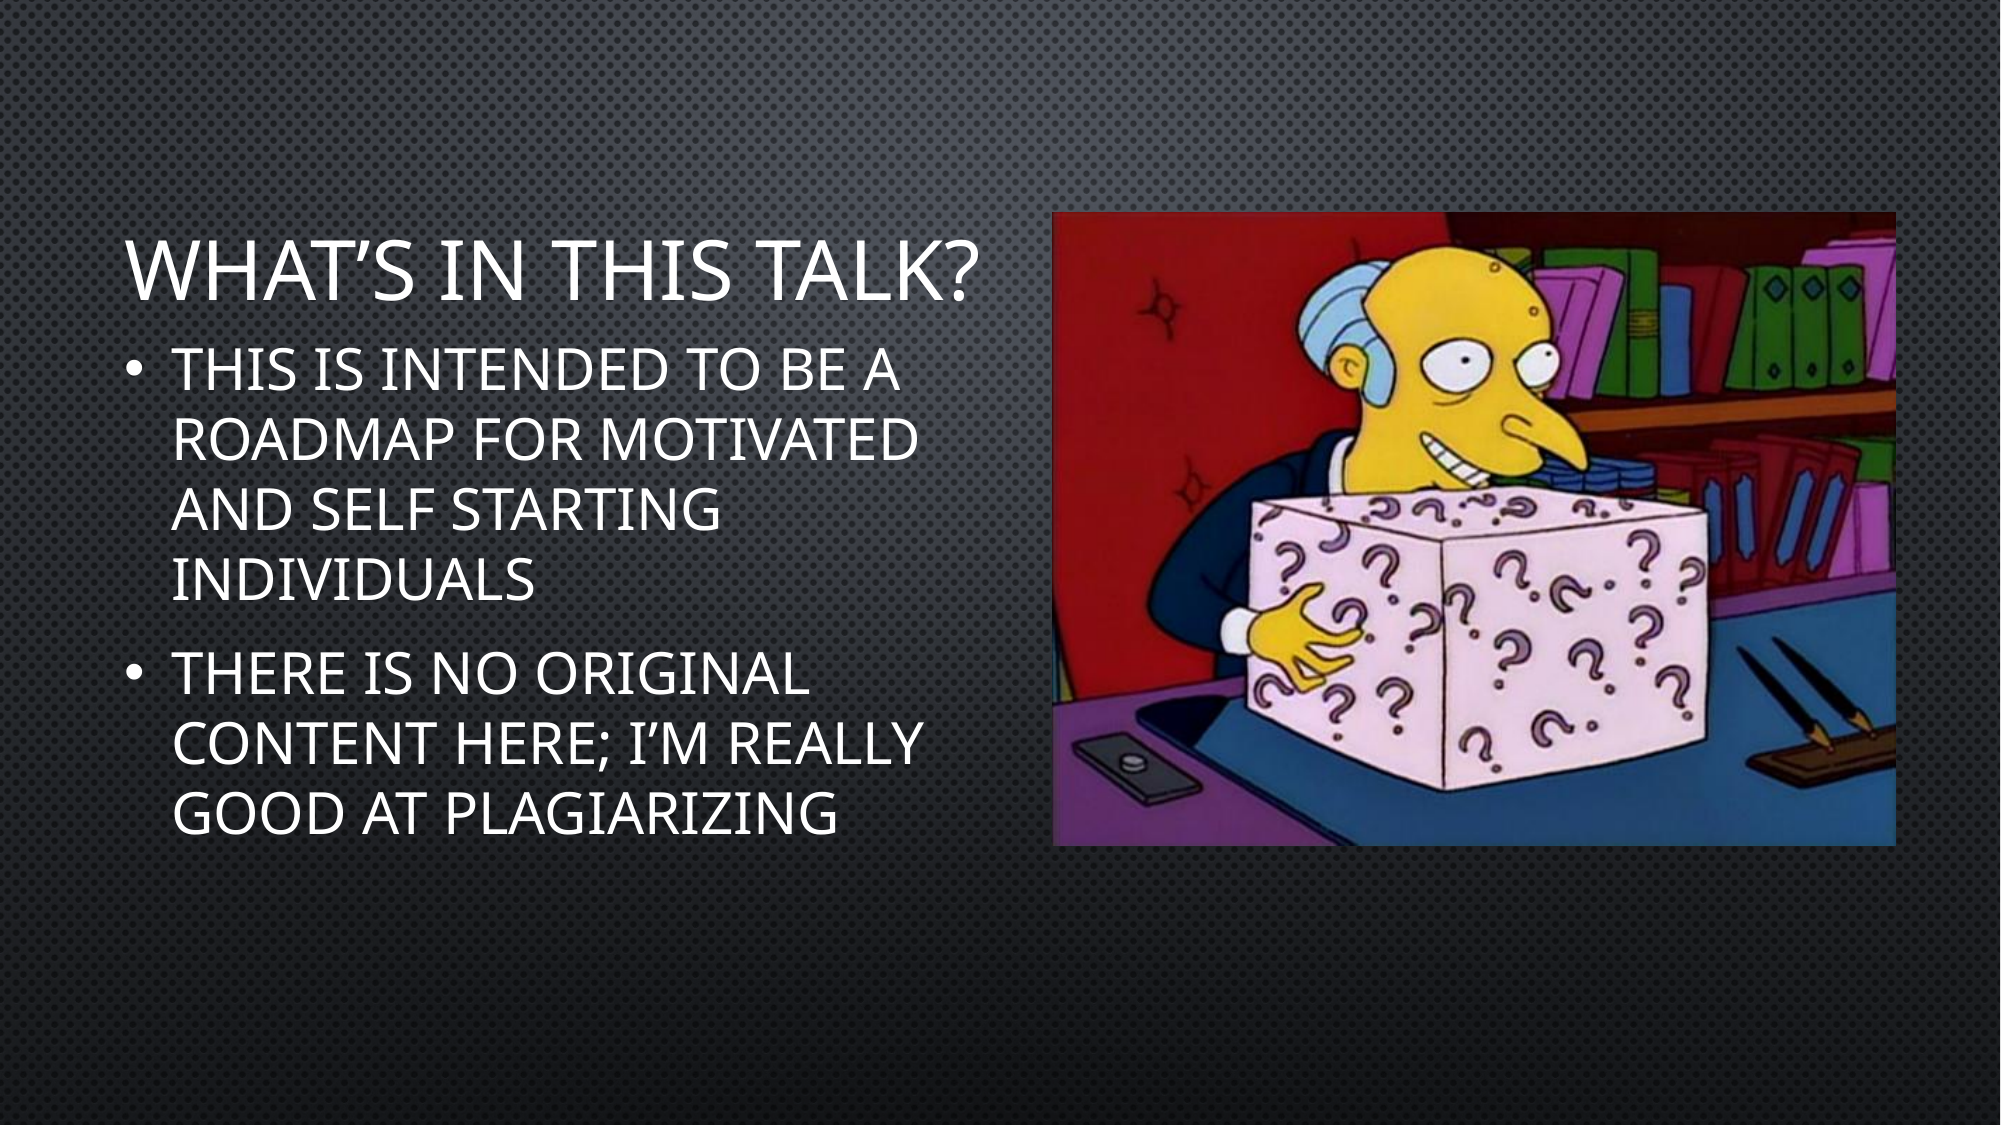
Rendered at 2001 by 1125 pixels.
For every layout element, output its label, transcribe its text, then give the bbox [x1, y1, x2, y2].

title What’s in this talk? [109, 99, 1020, 324]
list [1051, 212, 1896, 846]
list This is intended to be a roadmap for motivated and self starting individuals There is no original content here; I’m really good at plagiarizing [109, 324, 1020, 931]
